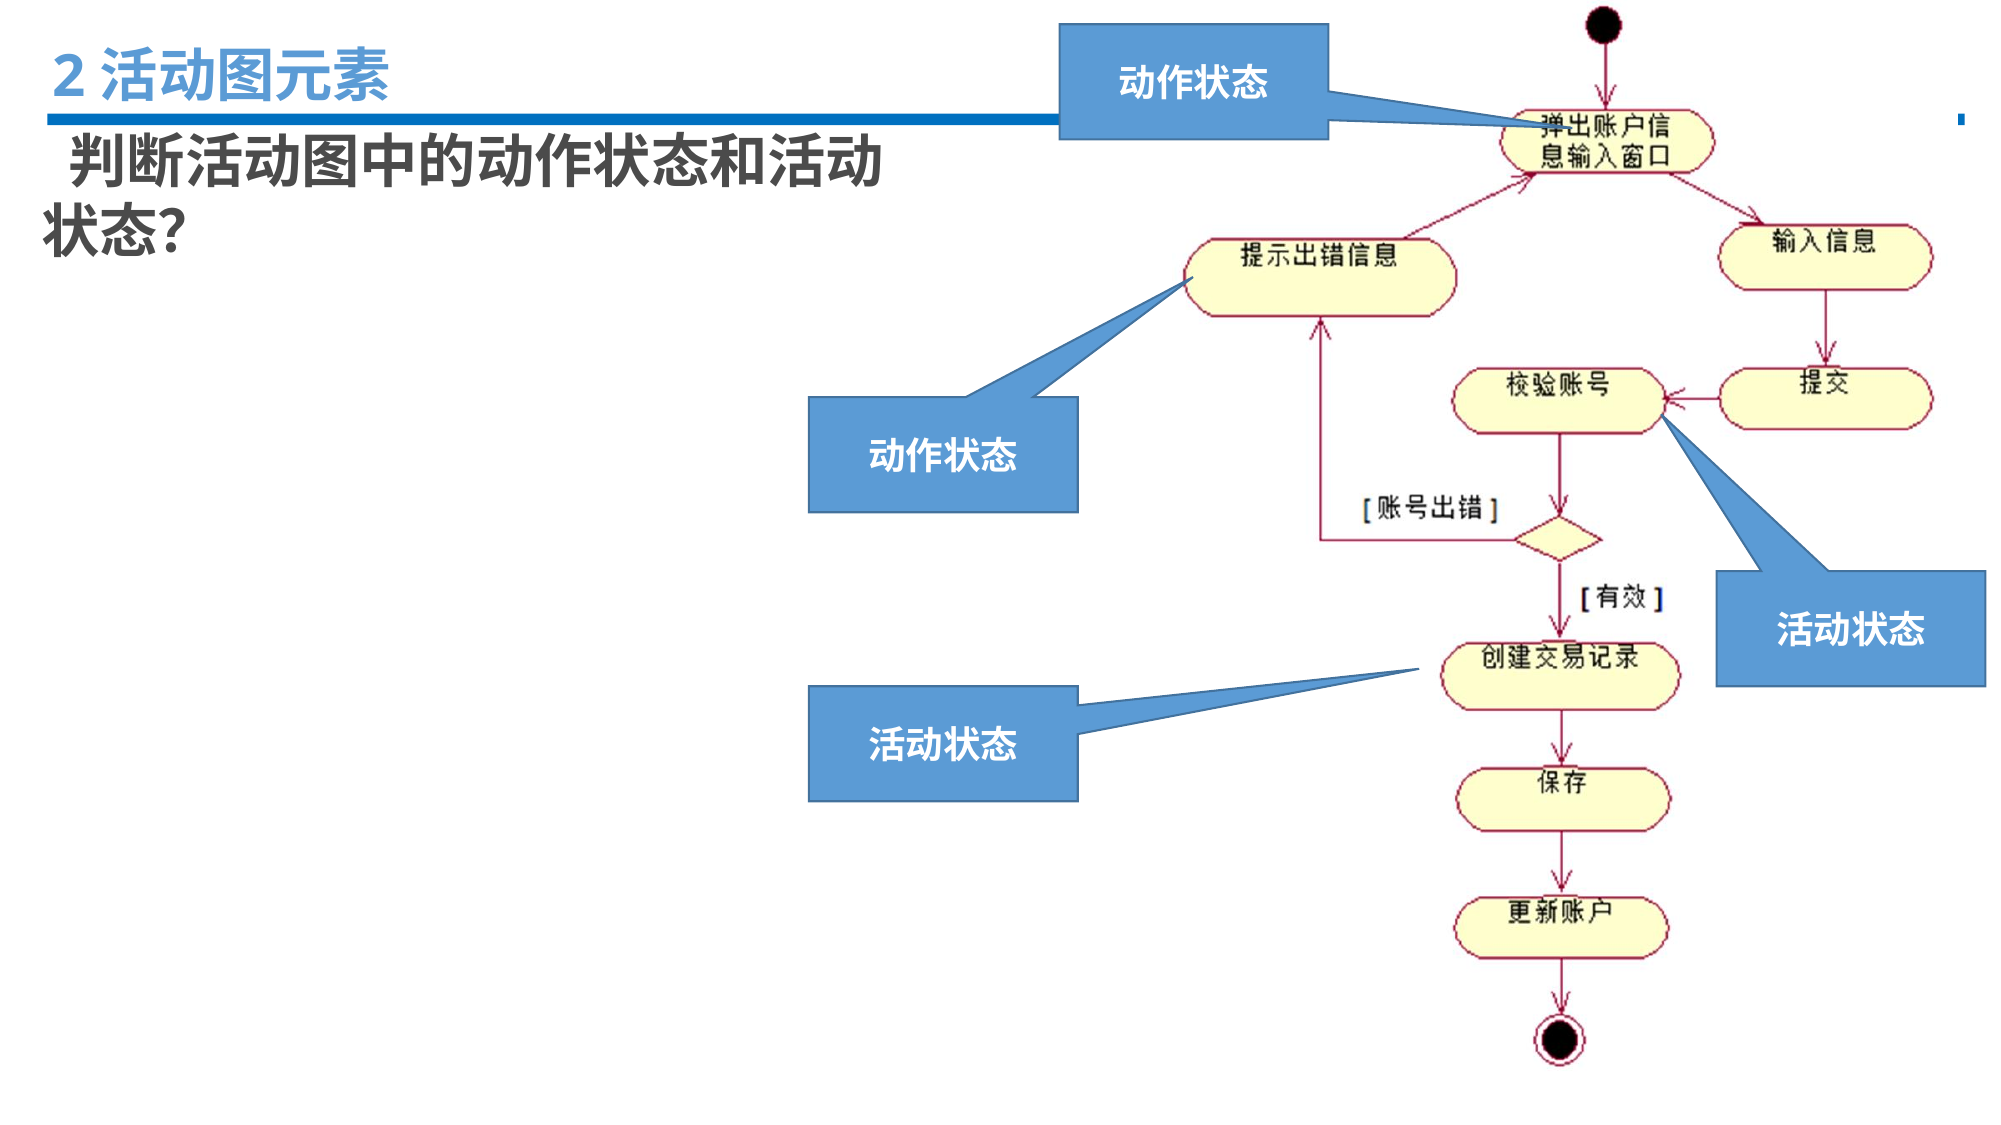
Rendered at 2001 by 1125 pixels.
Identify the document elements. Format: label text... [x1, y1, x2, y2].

text_box 活动状态 [1958, 570, 1987, 688]
text_box 活动状态 [807, 685, 1172, 803]
text_box 动作状态 [807, 287, 1172, 514]
text_box 2活动图元素 [37, 30, 406, 116]
text_box 动作状态 [1058, 23, 1172, 141]
picture [1172, 0, 1958, 1089]
text_box 判断活动图中的动作状态和活动状态？ [26, 116, 926, 272]
